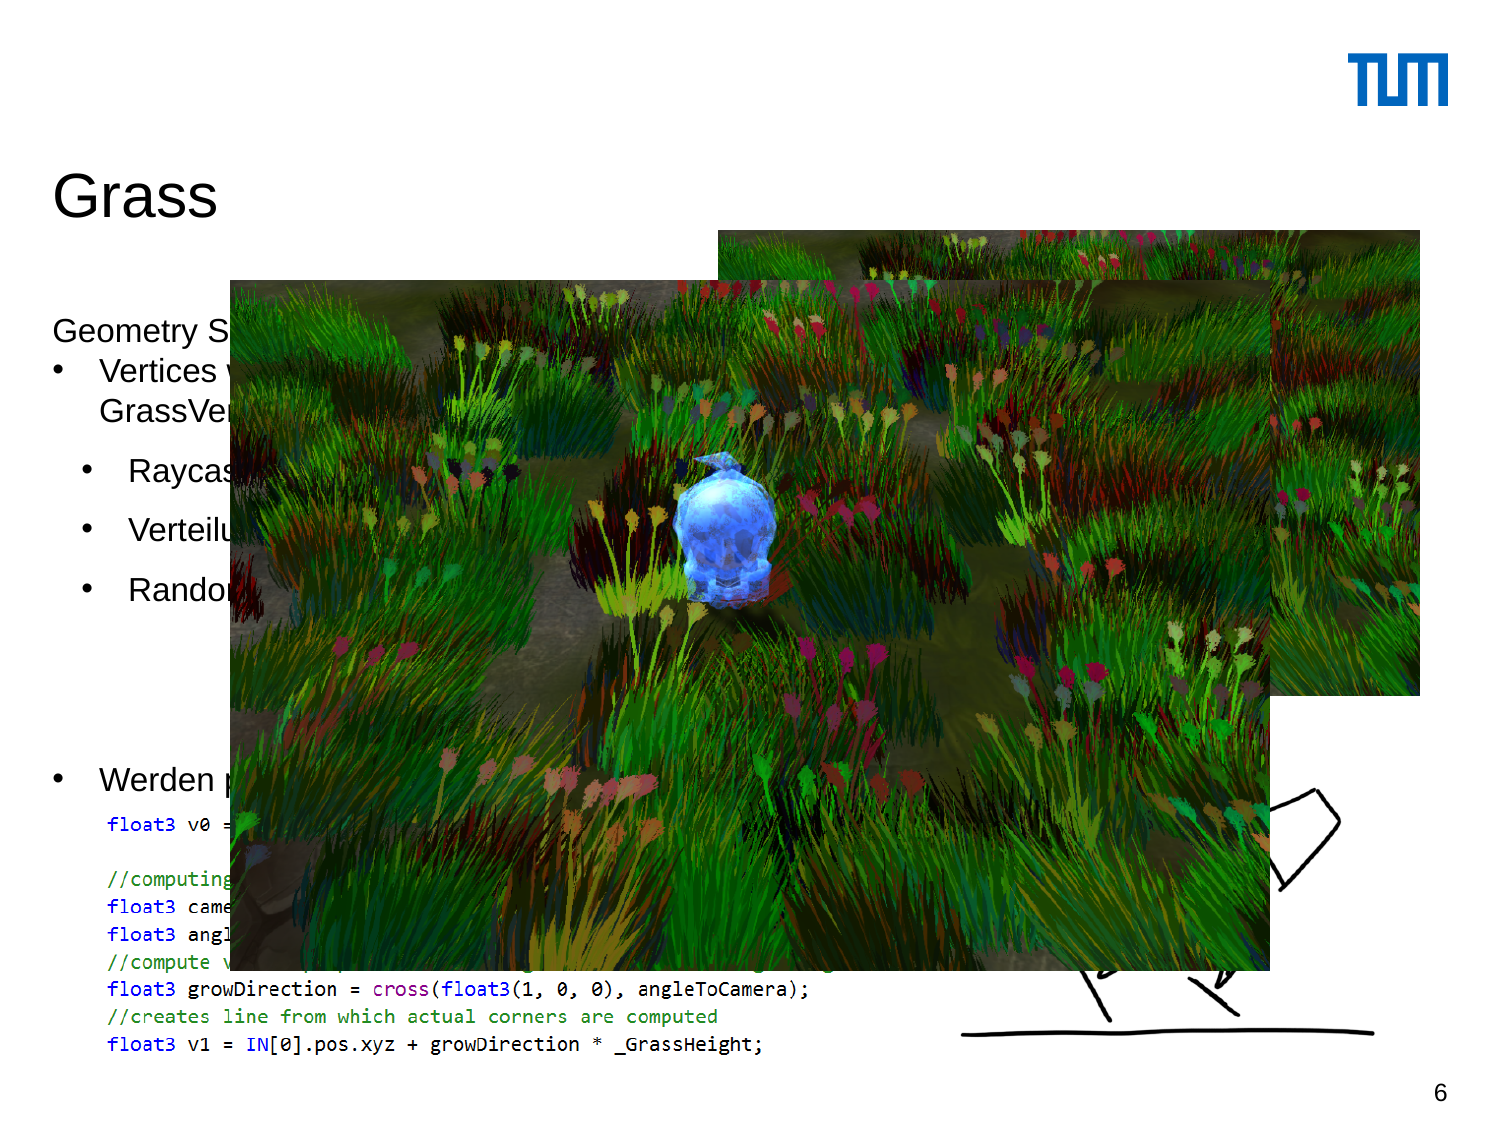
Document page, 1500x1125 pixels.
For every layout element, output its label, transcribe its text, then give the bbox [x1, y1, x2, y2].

picture [103, 230, 1448, 1125]
list Geometry Shader Vertices werden von GrassVertexGenerator übergeben Raycast um Terrain abzufragen Verteilung über PerlinNoise Random Color Werden passend zur Kamera gefreht [52, 288, 224, 1061]
title Grass [52, 162, 1449, 231]
